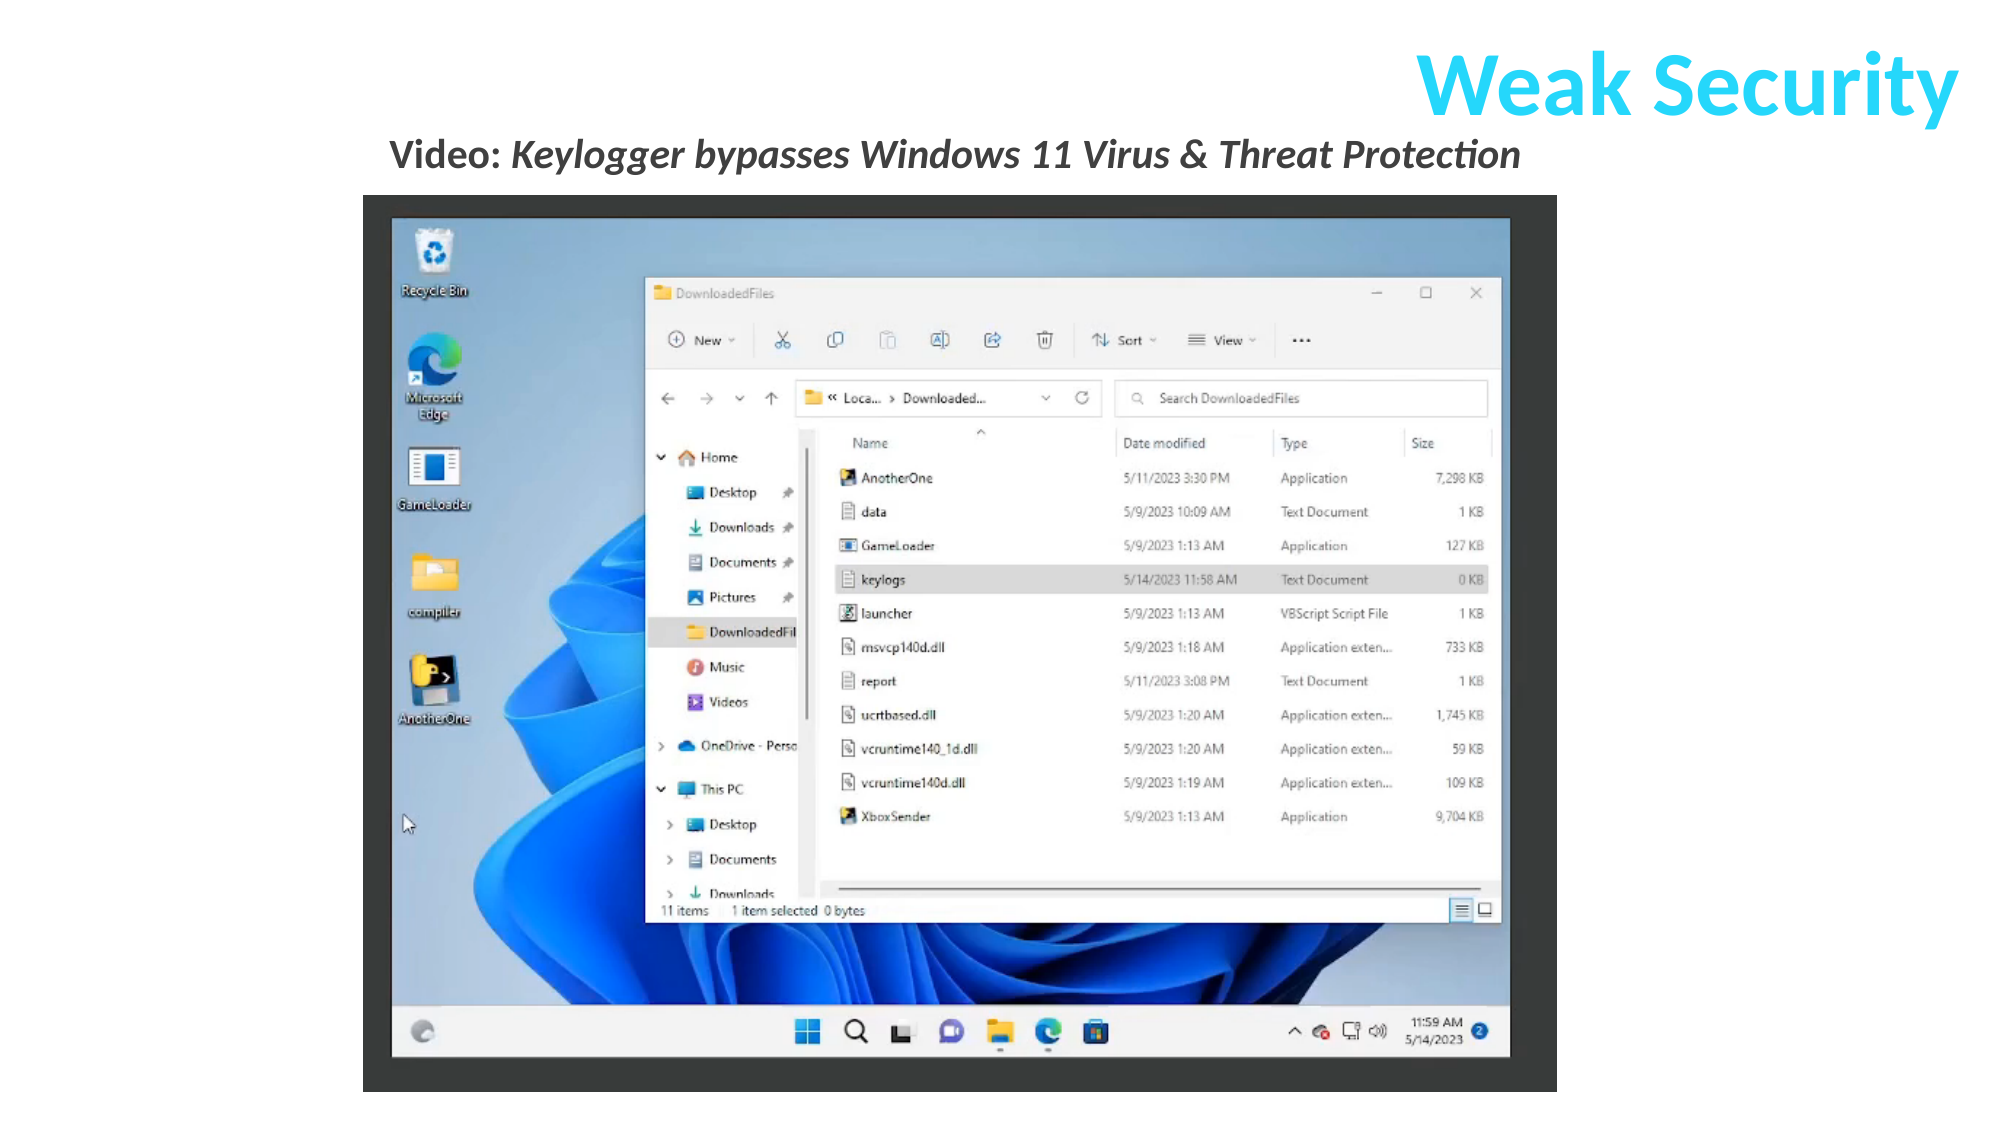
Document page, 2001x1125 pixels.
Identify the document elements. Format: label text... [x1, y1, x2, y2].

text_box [362, 194, 1558, 1093]
text_box Video: Keylogger bypasses Windows 11 Virus & Threat Protection [374, 119, 1546, 184]
text_box Weak Security [893, 23, 1967, 134]
